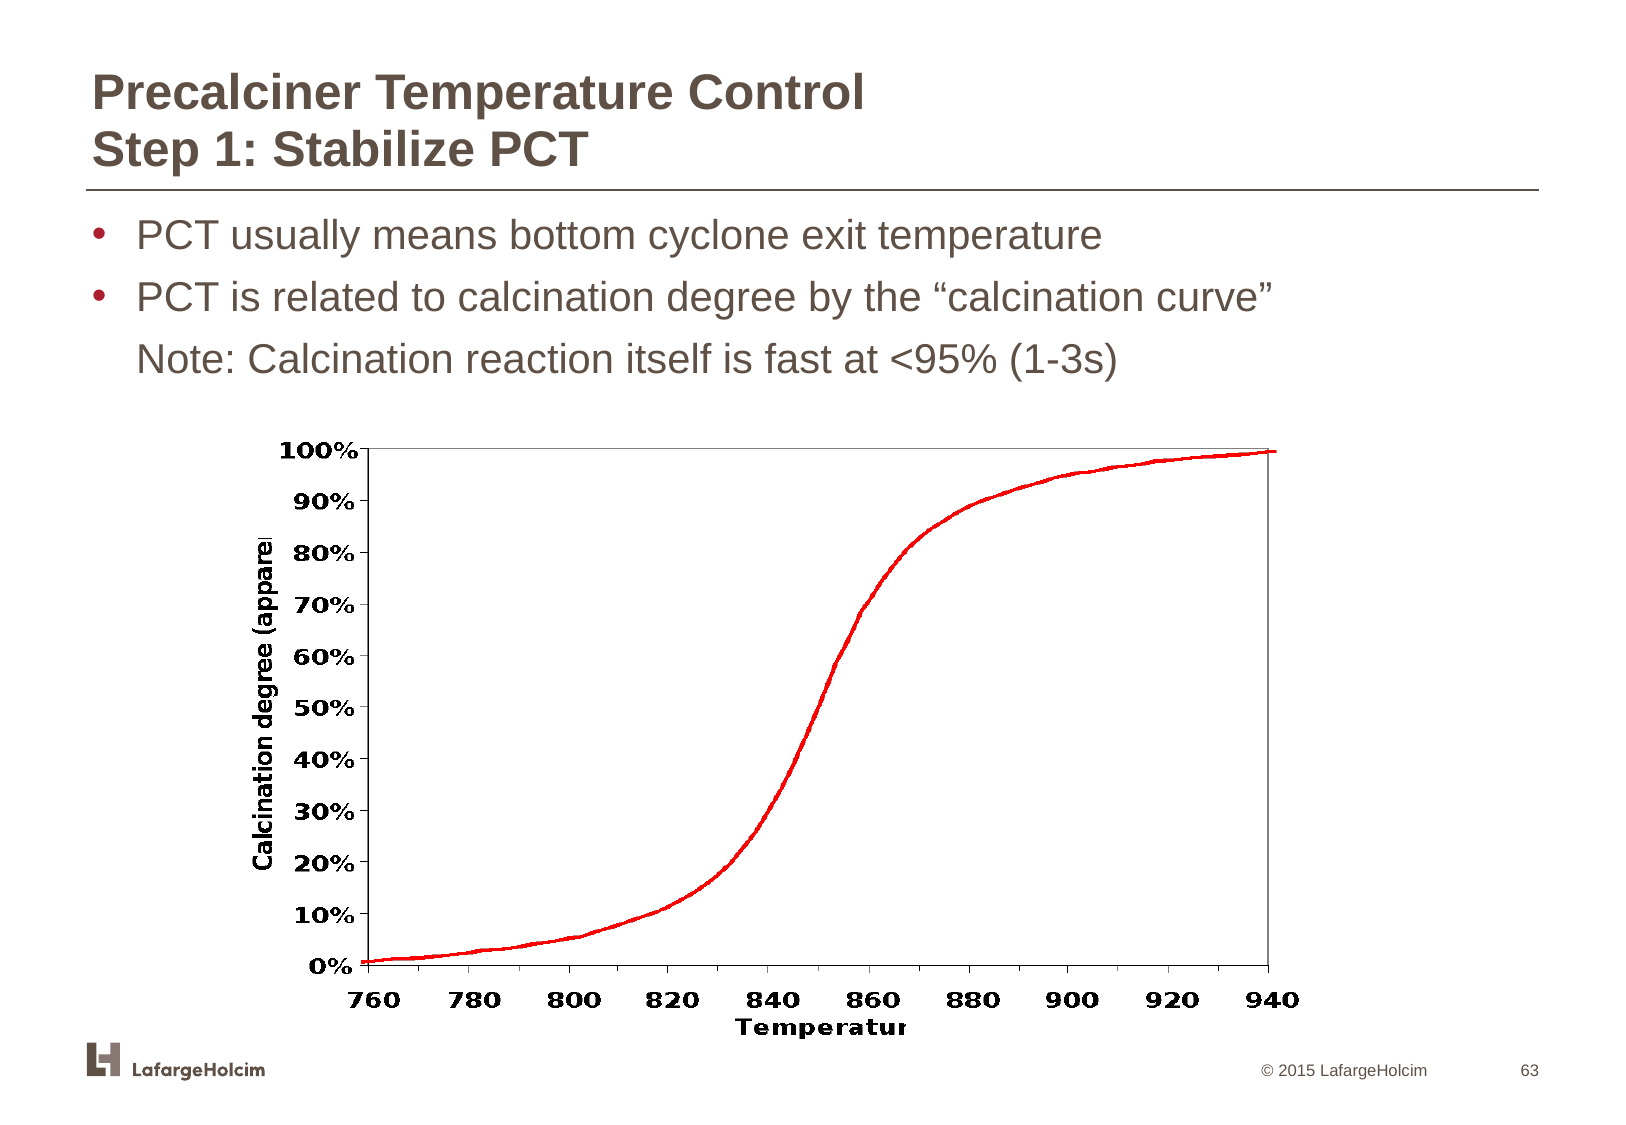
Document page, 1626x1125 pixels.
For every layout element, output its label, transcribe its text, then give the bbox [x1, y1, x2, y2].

picture [233, 376, 1341, 1050]
text_box PCT usually means bottom cyclone exit temperature PCT is related to calcination degree by the “calcination curve” Note: Calcination reaction itself is fast at <95% (1-3s) [91, 207, 1534, 1047]
text_box 63 [1467, 1052, 1539, 1080]
text_box Precalciner Temperature Control Step 1: Stabilize PCT [91, 49, 1532, 180]
